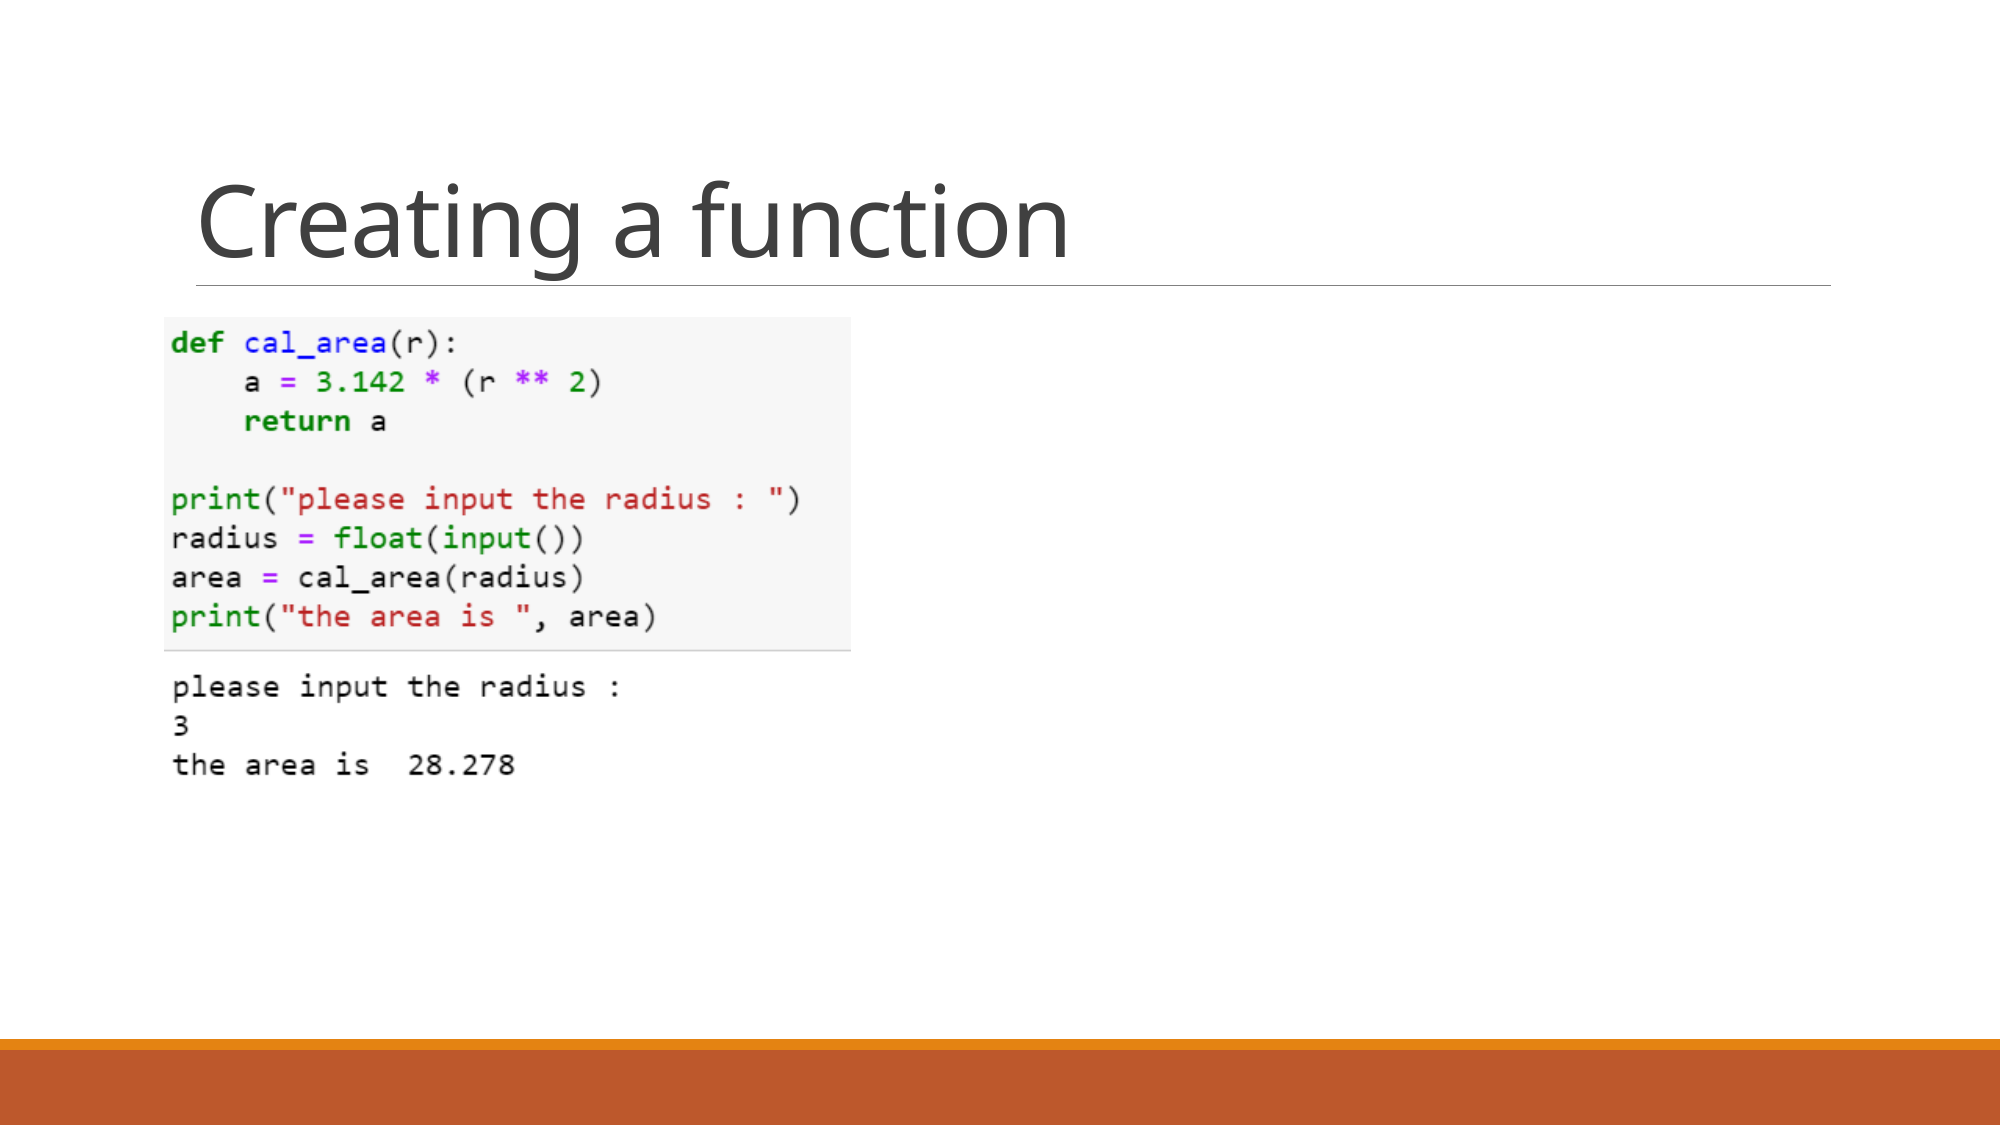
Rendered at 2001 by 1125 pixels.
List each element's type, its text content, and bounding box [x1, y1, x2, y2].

title Creating a function [180, 47, 1830, 285]
picture [164, 316, 852, 809]
